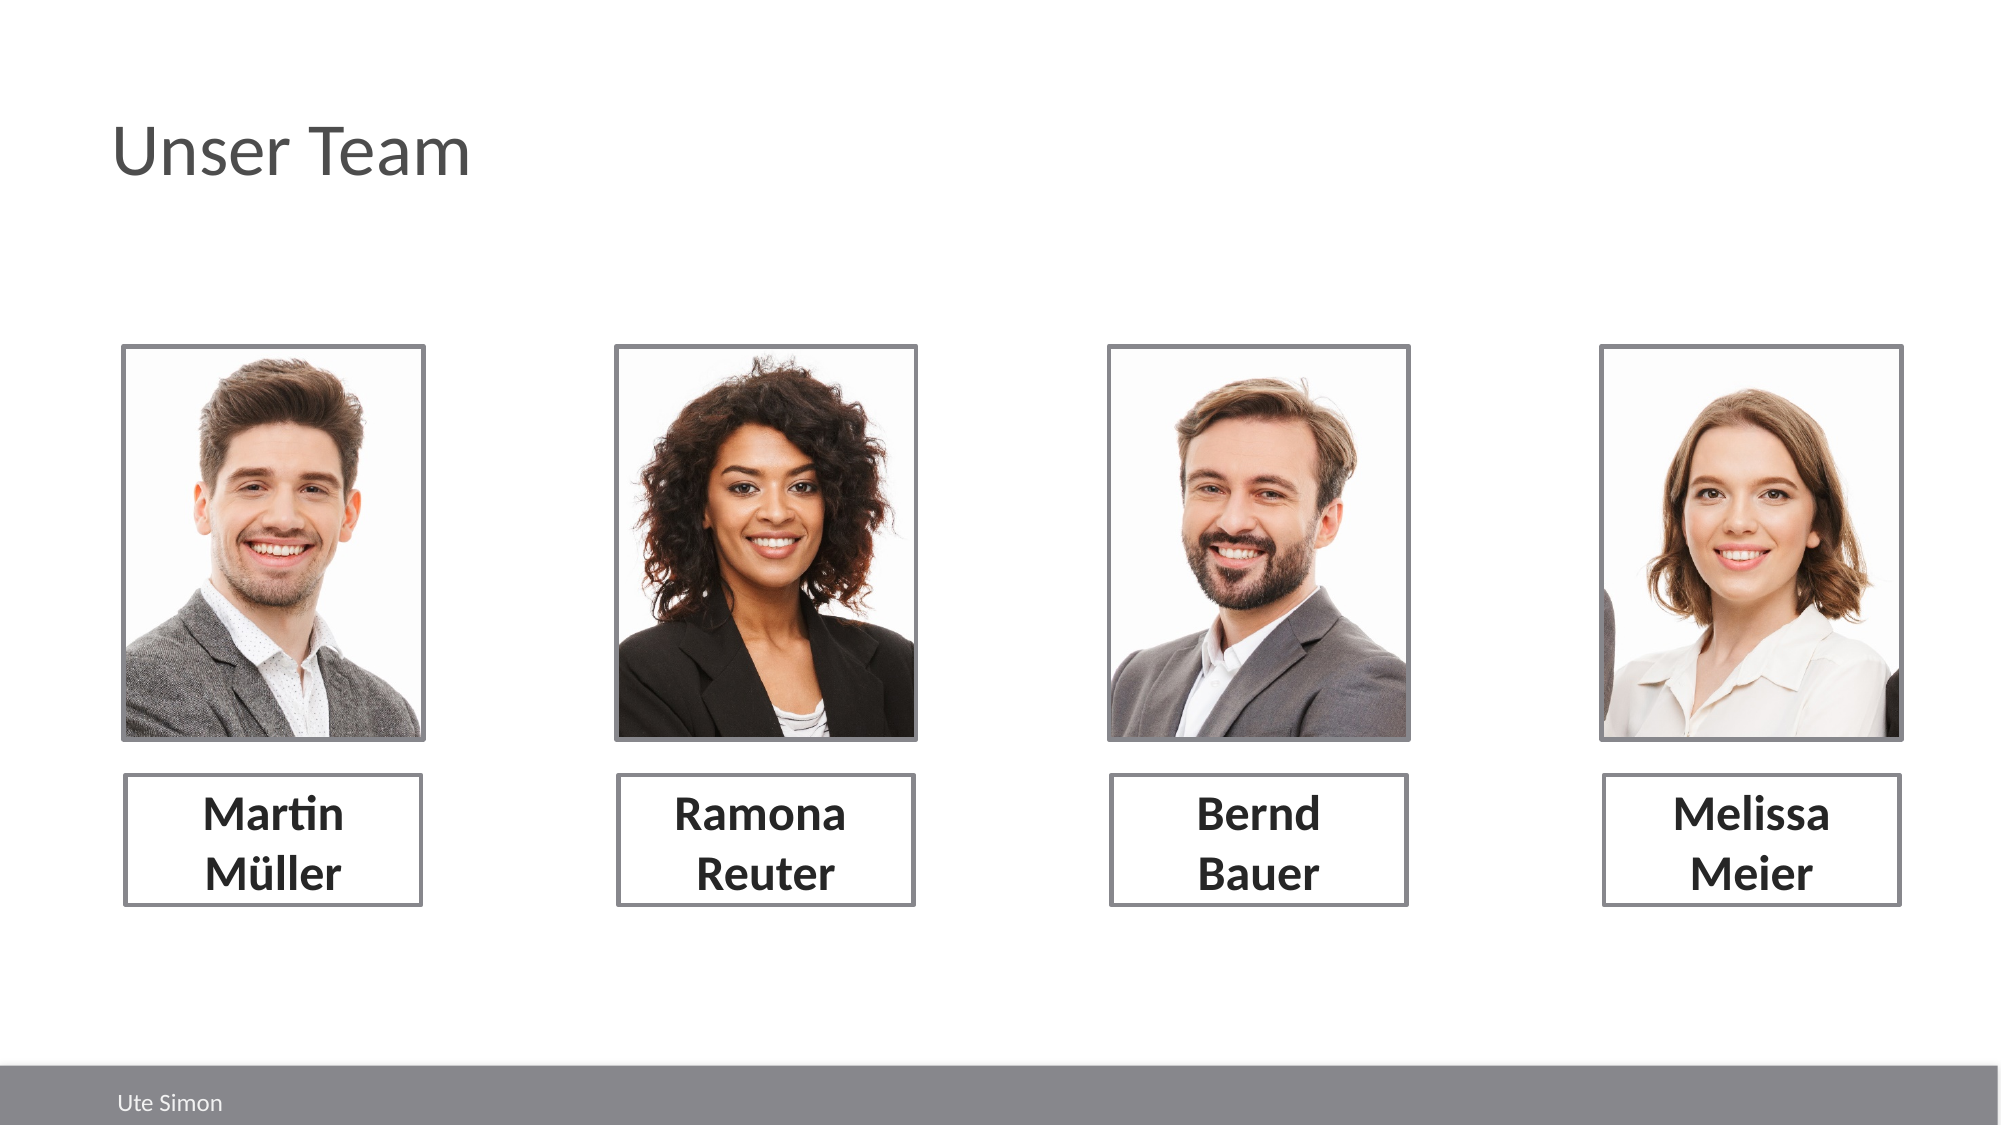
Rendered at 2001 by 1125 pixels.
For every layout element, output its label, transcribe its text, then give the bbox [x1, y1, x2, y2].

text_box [125, 347, 422, 906]
footer Ute Simon [102, 1071, 1392, 1125]
title Unser Team [99, 30, 1896, 197]
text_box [1603, 347, 1900, 906]
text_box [1110, 347, 1407, 906]
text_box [617, 347, 915, 906]
